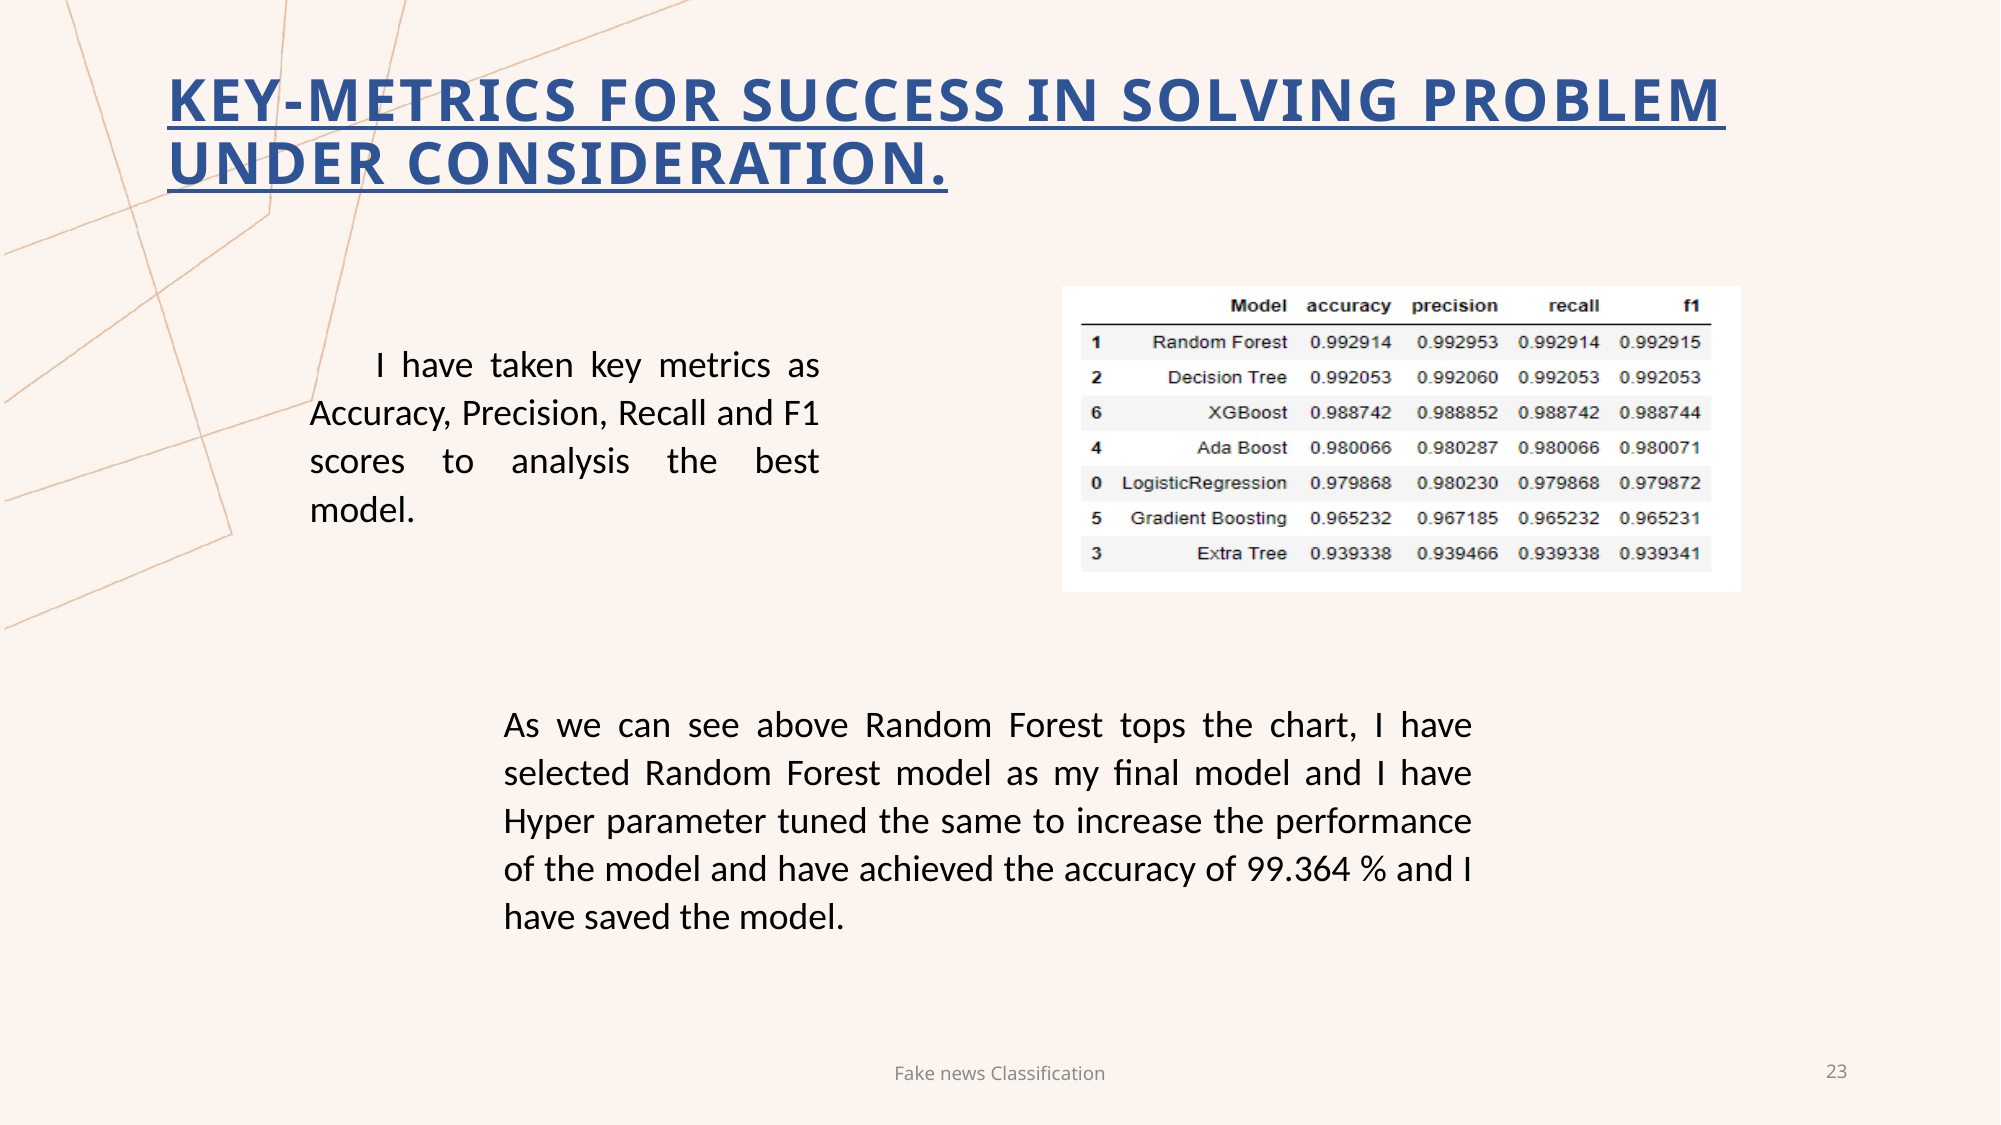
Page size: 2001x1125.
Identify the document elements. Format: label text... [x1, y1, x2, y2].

text_box I have taken key metrics as Accuracy, Precision, Recall and F1 scores to analysis the best model. [294, 329, 836, 602]
footer Fake news Classification [662, 1042, 1338, 1103]
picture [4, 0, 721, 642]
picture [1062, 286, 1741, 592]
text_box As we can see above Random Forest tops the chart, I have selected Random Forest model as my final model and I have Hyper parameter tuned the same to increase the performance of the model and have achieved the accuracy of 99.364 % and I have saved the model. [488, 689, 1489, 945]
title Key-Metrics for success in solving problem under consideration. [152, 81, 1848, 186]
slide_number 23 [1412, 1042, 1863, 1103]
